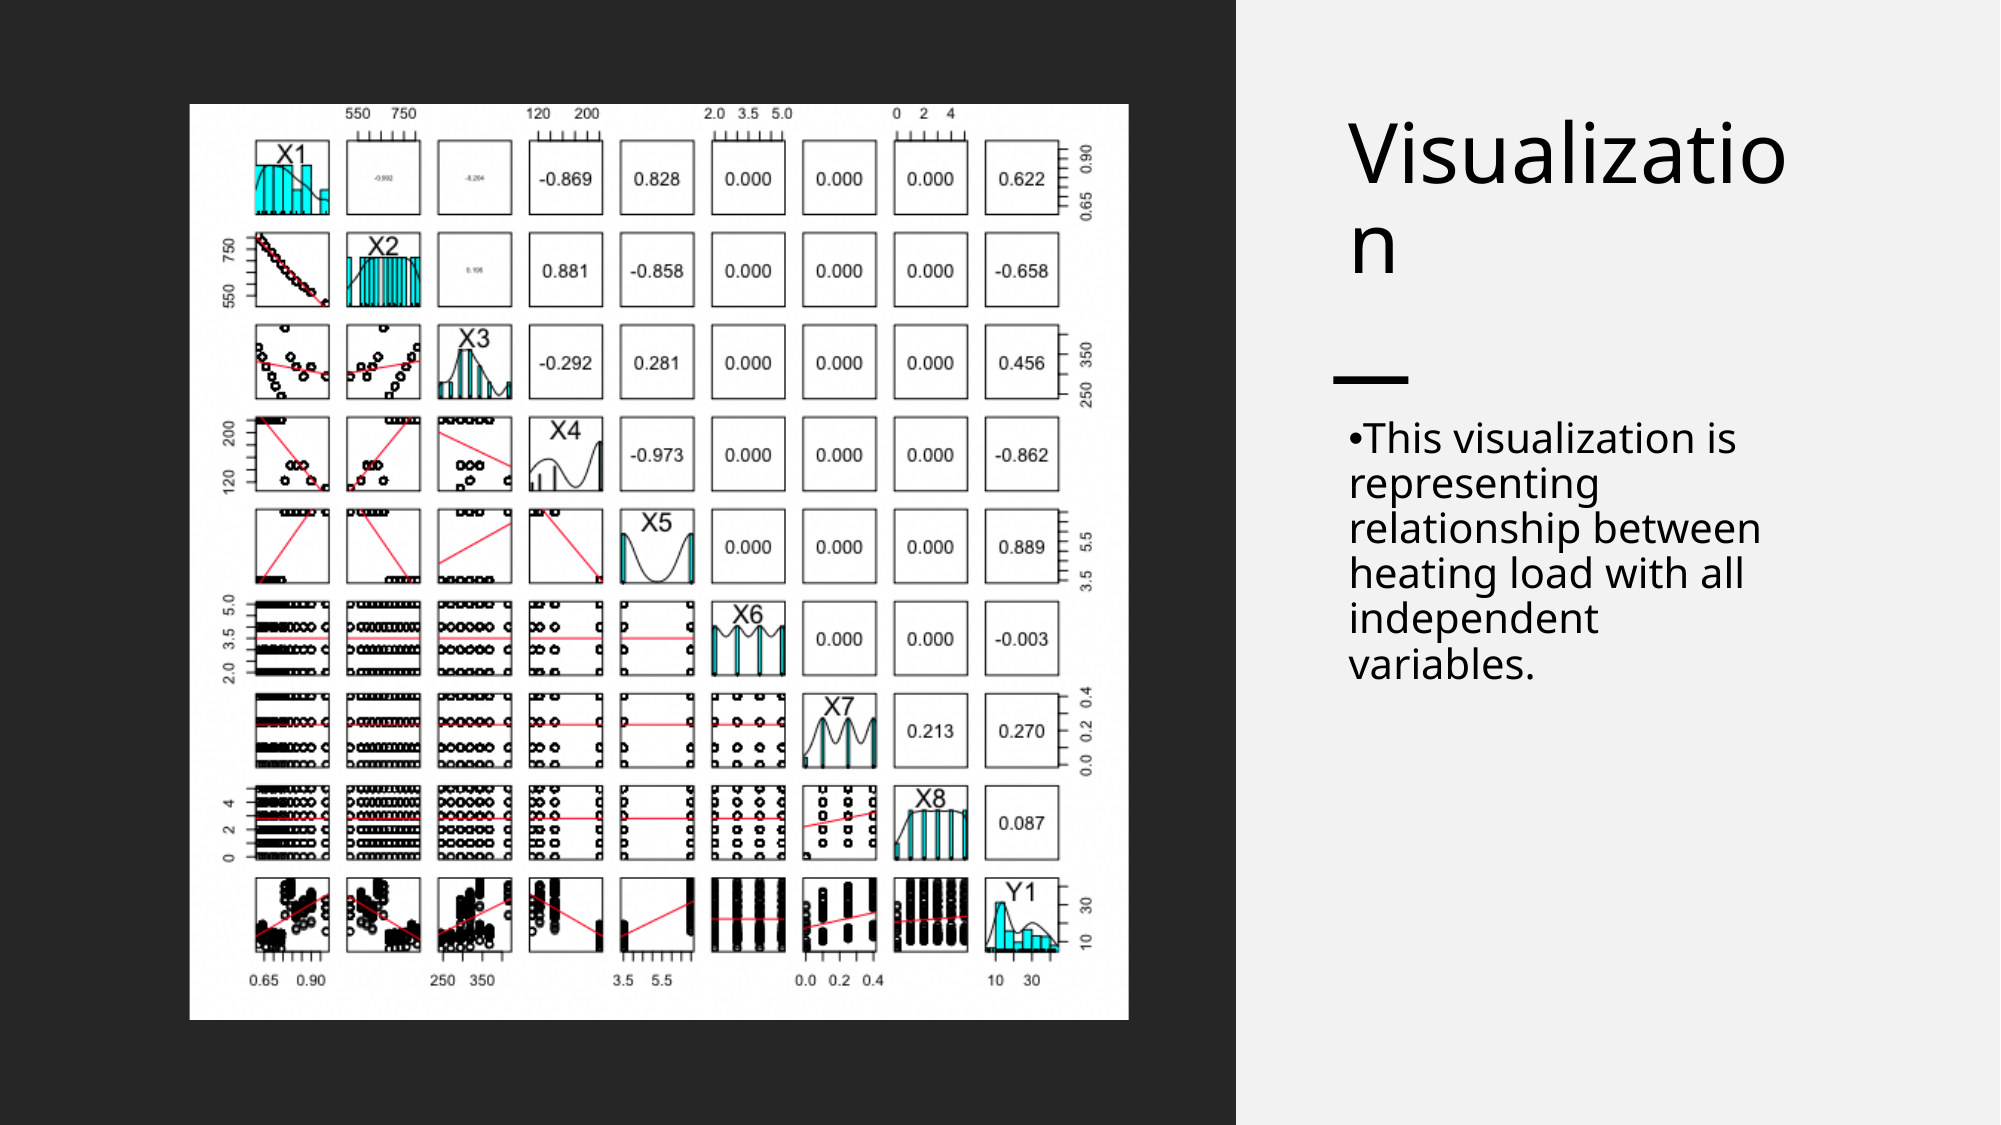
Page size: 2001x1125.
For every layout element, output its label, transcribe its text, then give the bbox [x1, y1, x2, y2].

text_box [1237, 0, 2000, 1125]
text_box [1332, 375, 1409, 385]
text_box This visualization is representing relationship between heating load with all independent variables. [1333, 410, 1812, 1014]
title Visualization [1333, 104, 1812, 350]
text_box [0, 0, 1237, 1125]
picture [189, 104, 1129, 1020]
